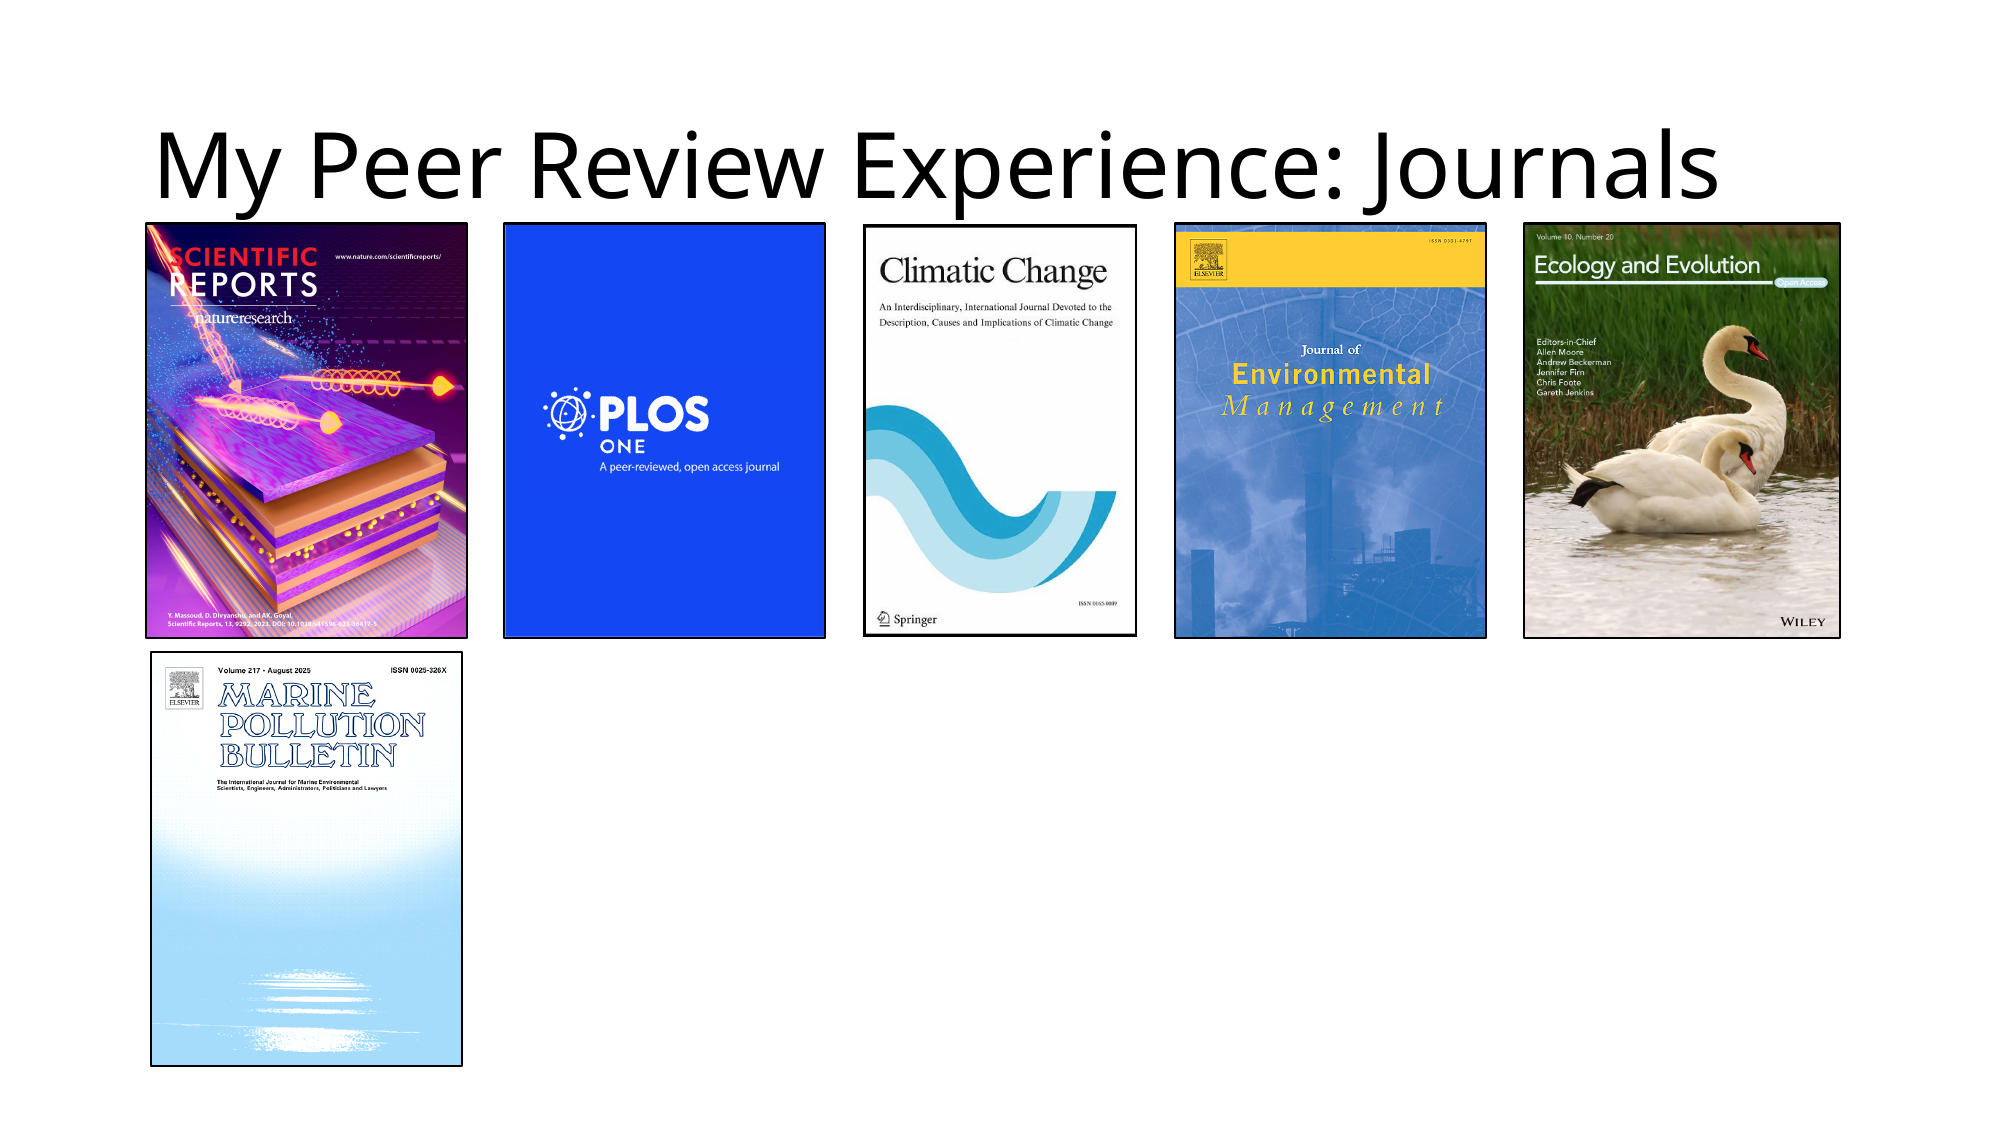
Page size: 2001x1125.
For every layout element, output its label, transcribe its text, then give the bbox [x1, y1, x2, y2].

title My Peer Review Experience: Journals [137, 59, 1863, 278]
picture [504, 223, 825, 638]
picture [146, 223, 467, 638]
picture [151, 652, 462, 1066]
picture [1524, 223, 1840, 638]
picture [1175, 223, 1486, 638]
picture [863, 223, 1137, 638]
